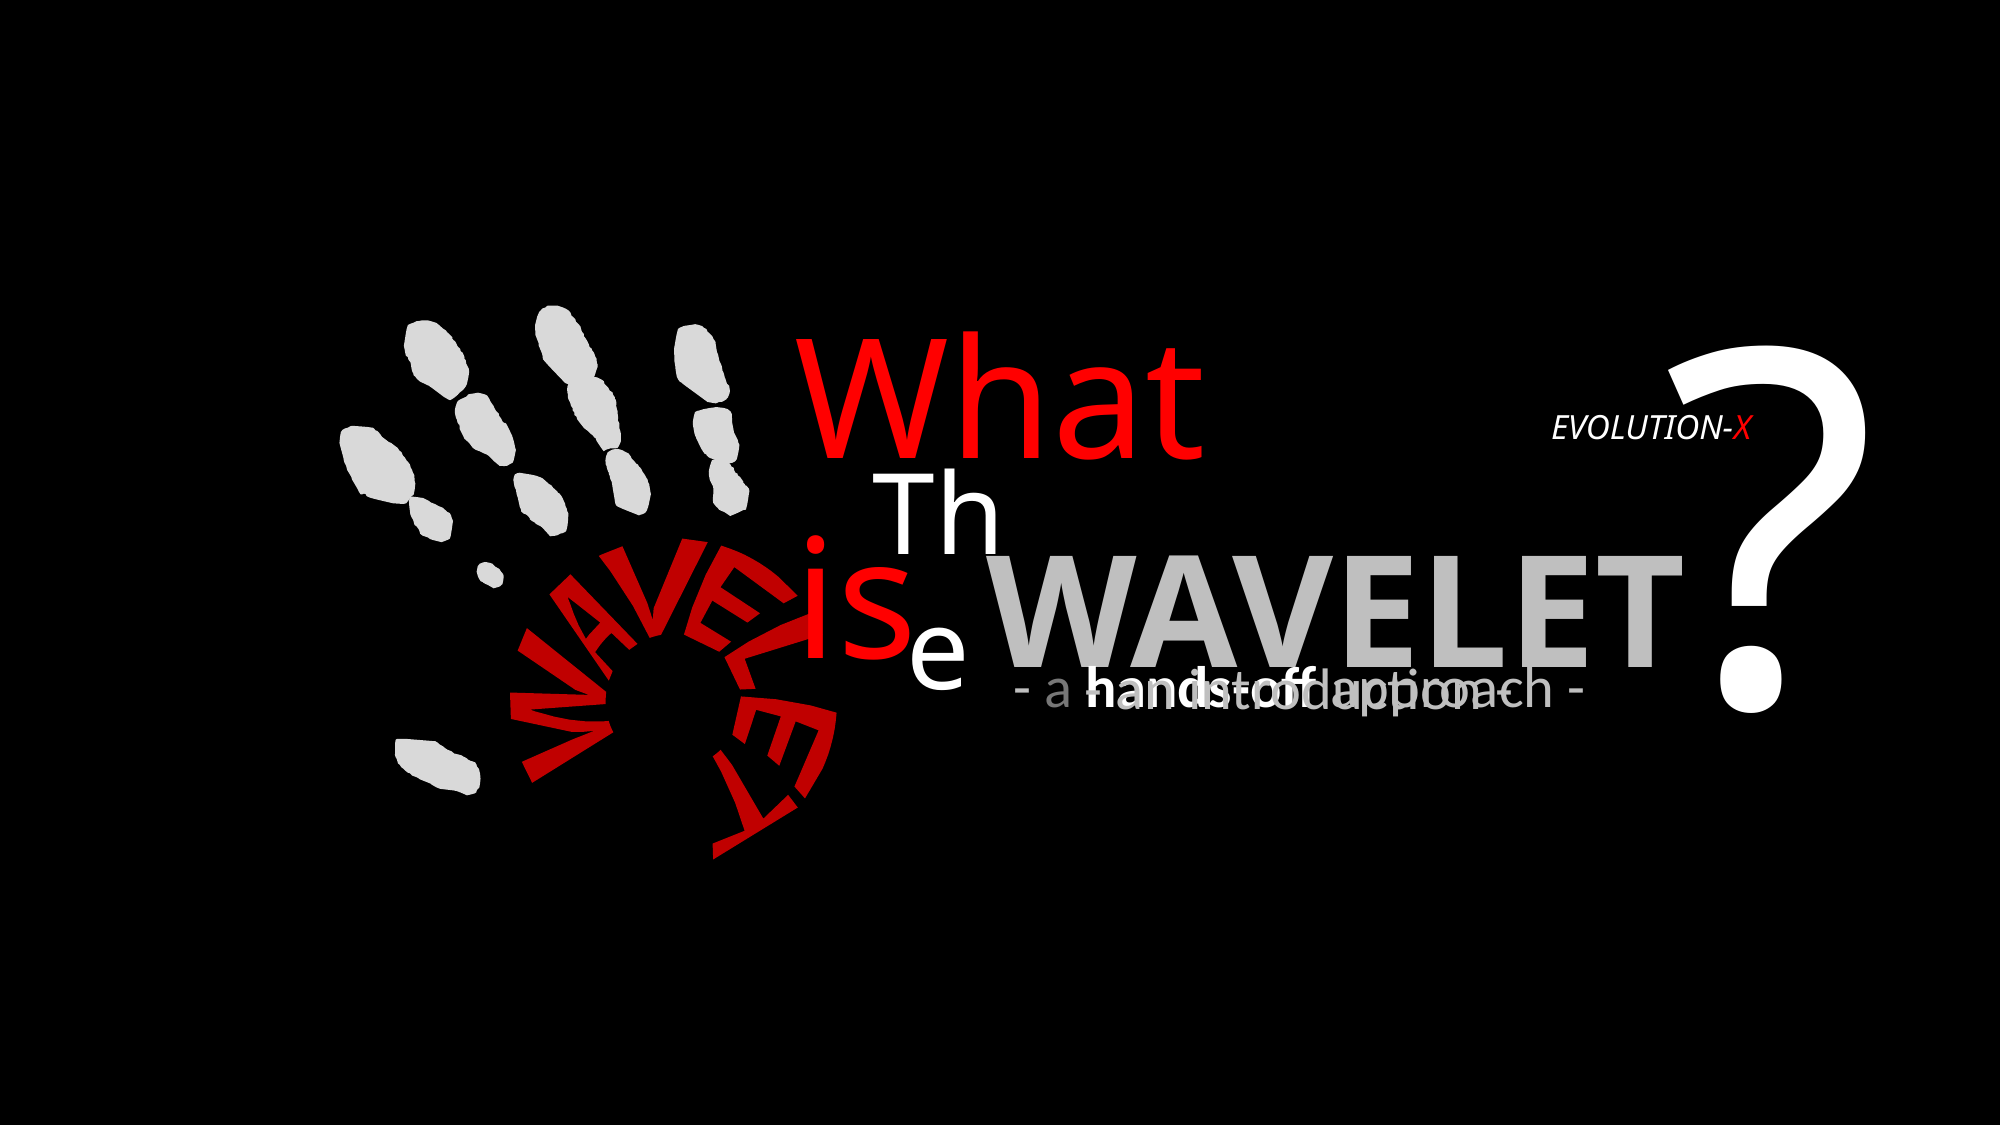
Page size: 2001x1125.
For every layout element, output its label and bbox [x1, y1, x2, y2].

text_box [333, 308, 1766, 865]
text_box [779, 201, 1849, 820]
